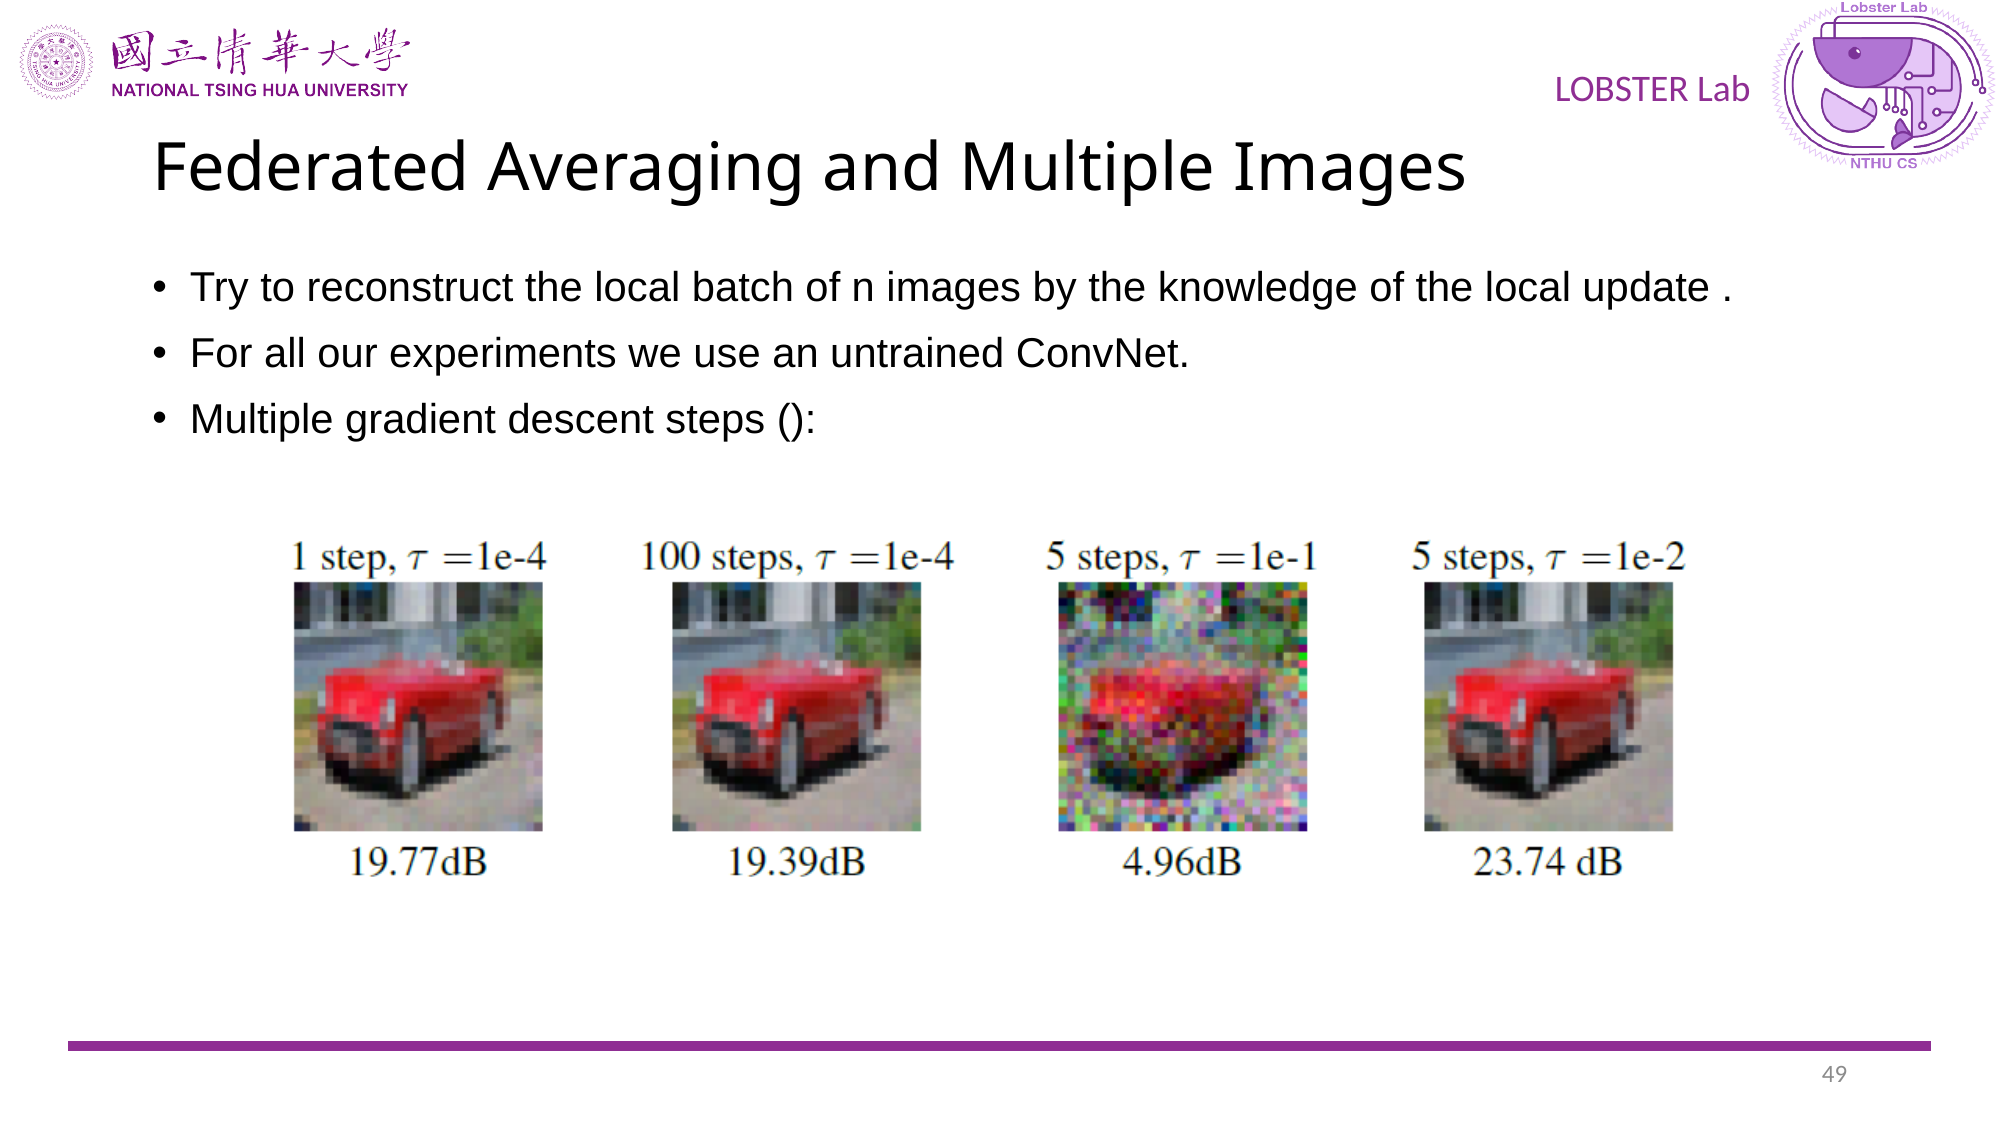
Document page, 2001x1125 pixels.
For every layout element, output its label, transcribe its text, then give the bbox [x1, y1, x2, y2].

title Federated Averaging and Multiple Images [137, 59, 1876, 278]
picture [1767, 0, 2000, 173]
slide_number 49 [1412, 1042, 1863, 1103]
picture [260, 515, 1753, 913]
picture [19, 24, 410, 100]
